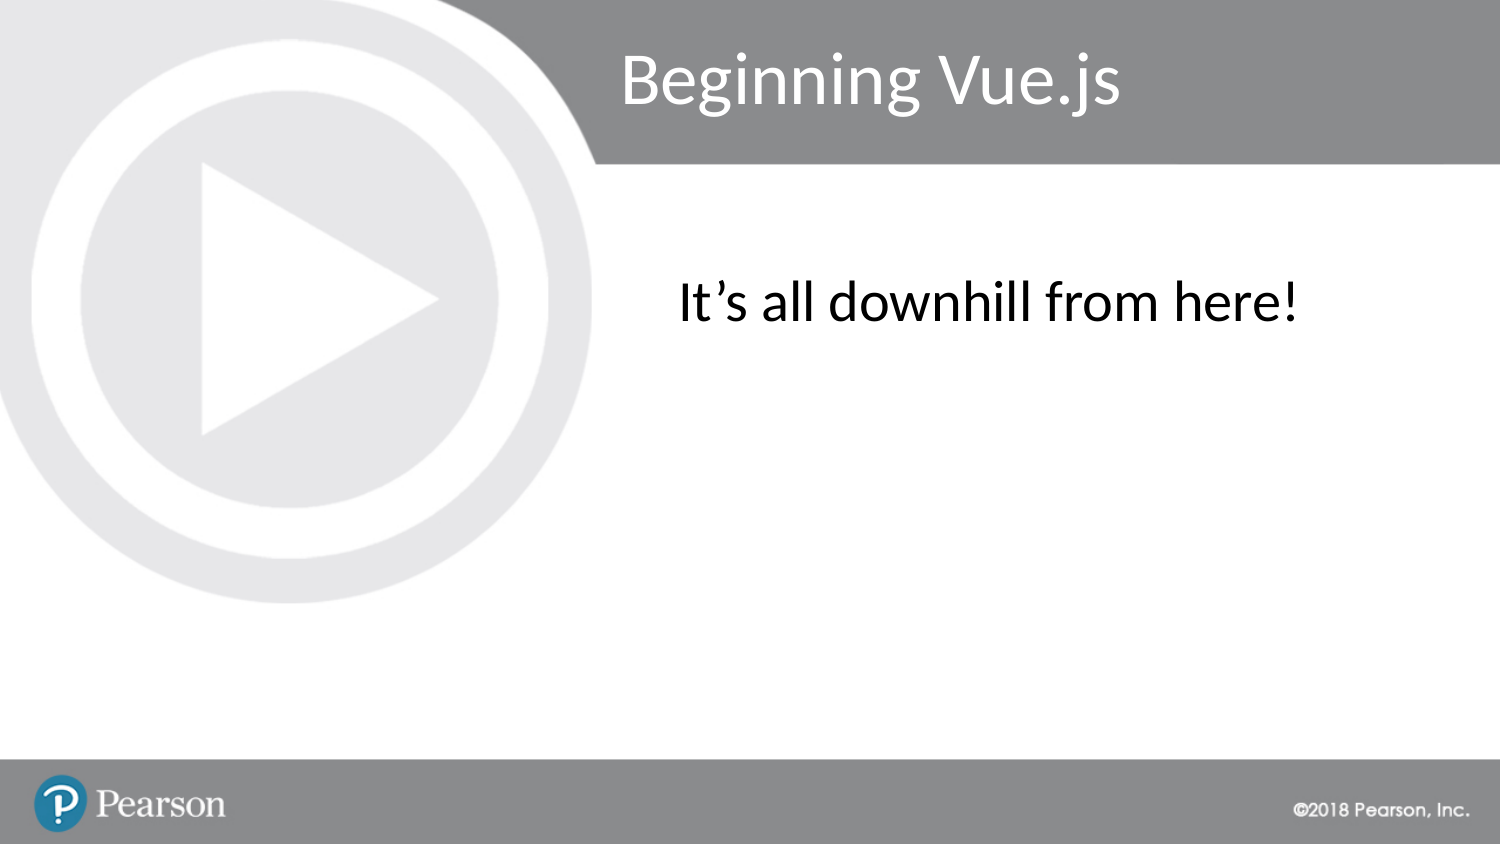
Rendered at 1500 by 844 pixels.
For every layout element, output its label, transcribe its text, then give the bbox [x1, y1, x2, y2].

subtitle It’s all downhill from here! [654, 255, 1397, 471]
picture [0, 0, 1500, 844]
title Beginning Vue.js [605, 21, 1469, 156]
